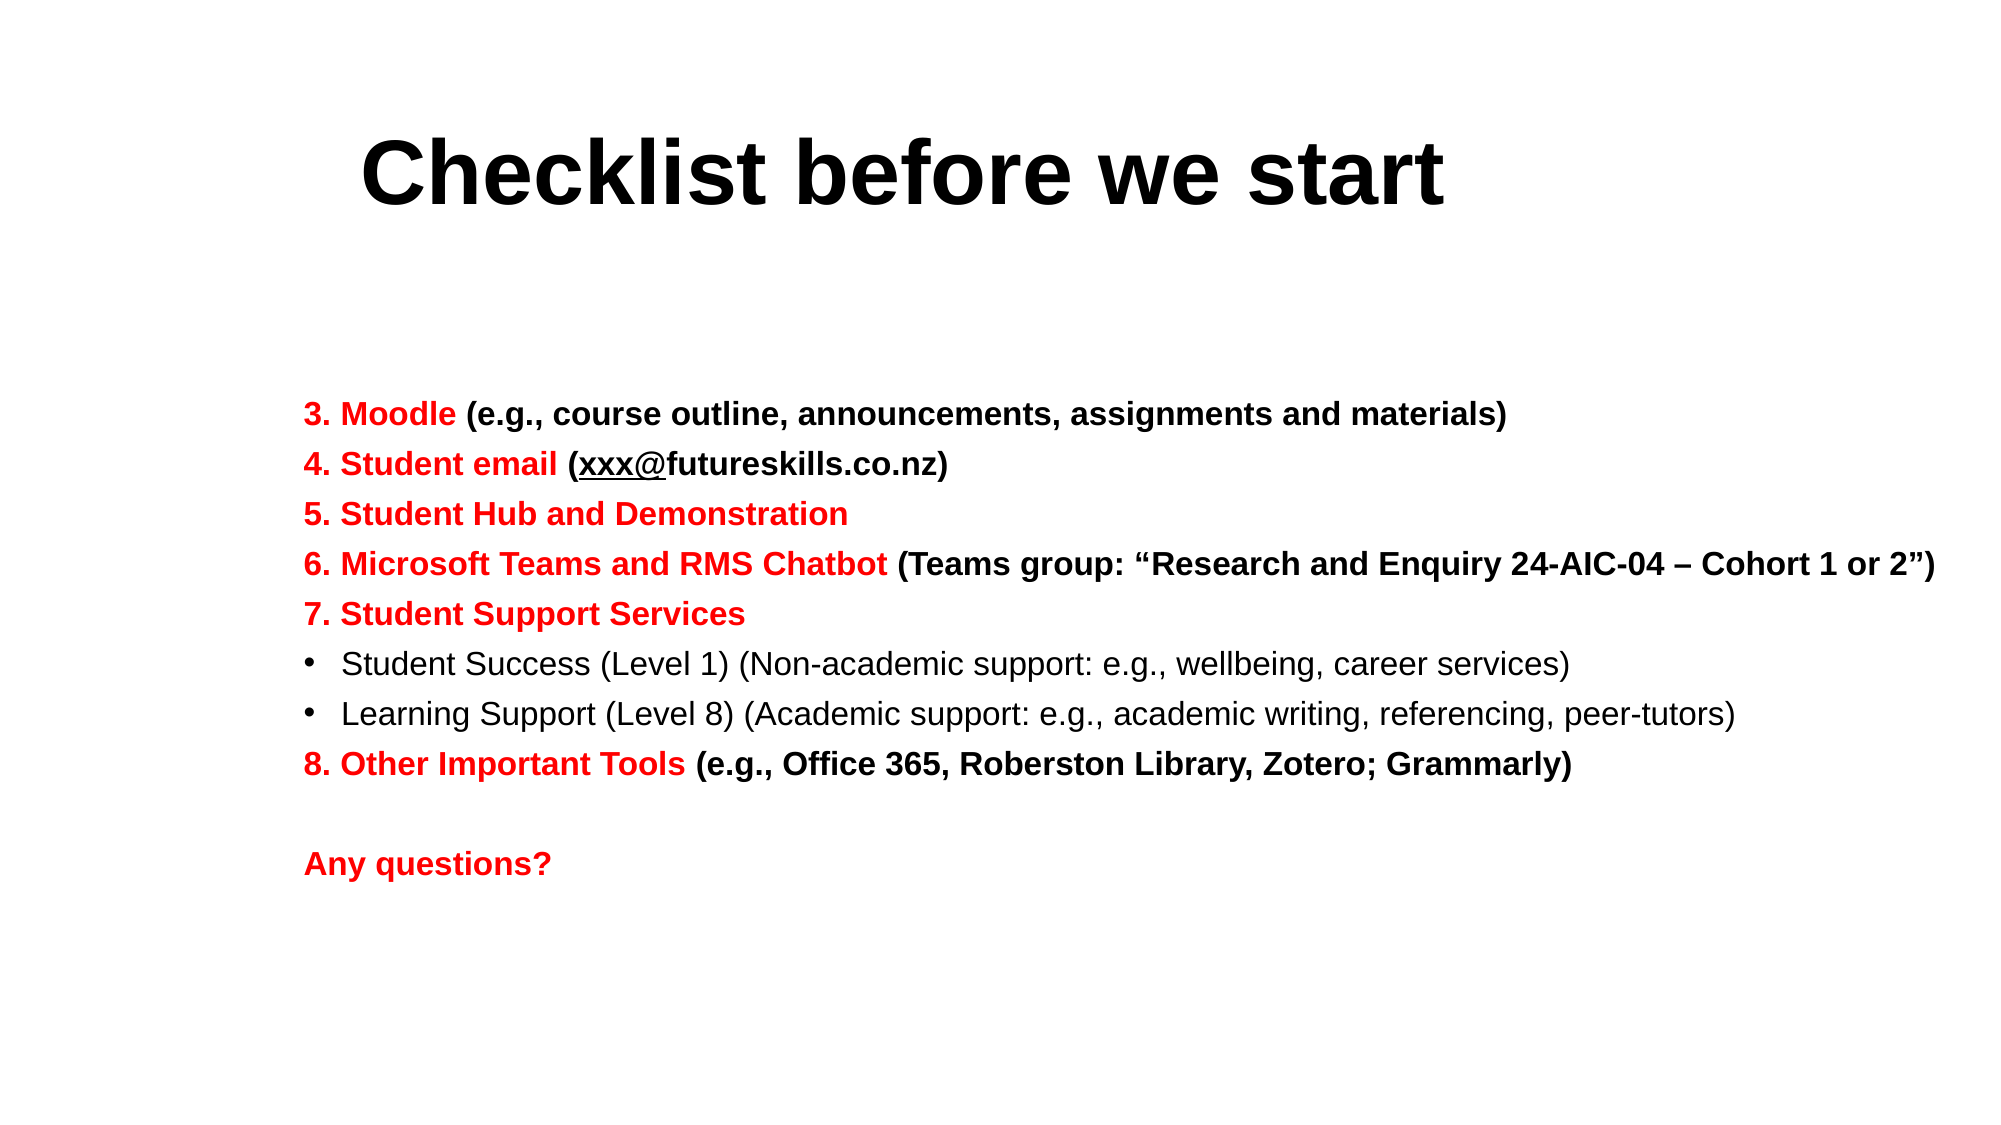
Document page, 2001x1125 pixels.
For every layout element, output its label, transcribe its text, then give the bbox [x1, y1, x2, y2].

list 3. Moodle (e.g., course outline, announcements, assignments and materials) 4. Student email (xxx@futureskills.co.nz) 5. Student Hub and Demonstration 6. Microsoft Teams and RMS Chatbot (Teams group: “Research and Enquiry 24-AIC-04 – Cohort 1 or 2”) 7. Student Support Services Student Success (Level 1) (Non-academic support: e.g., wellbeing, career services) Learning Support (Level 8) (Academic support: e.g., academic writing, referencing, peer-tutors) 8. Other Important Tools (e.g., Office 365, Roberston Library, Zotero; Grammarly) Any questions? [288, 251, 2000, 1057]
title Checklist before we start [345, 98, 1613, 251]
